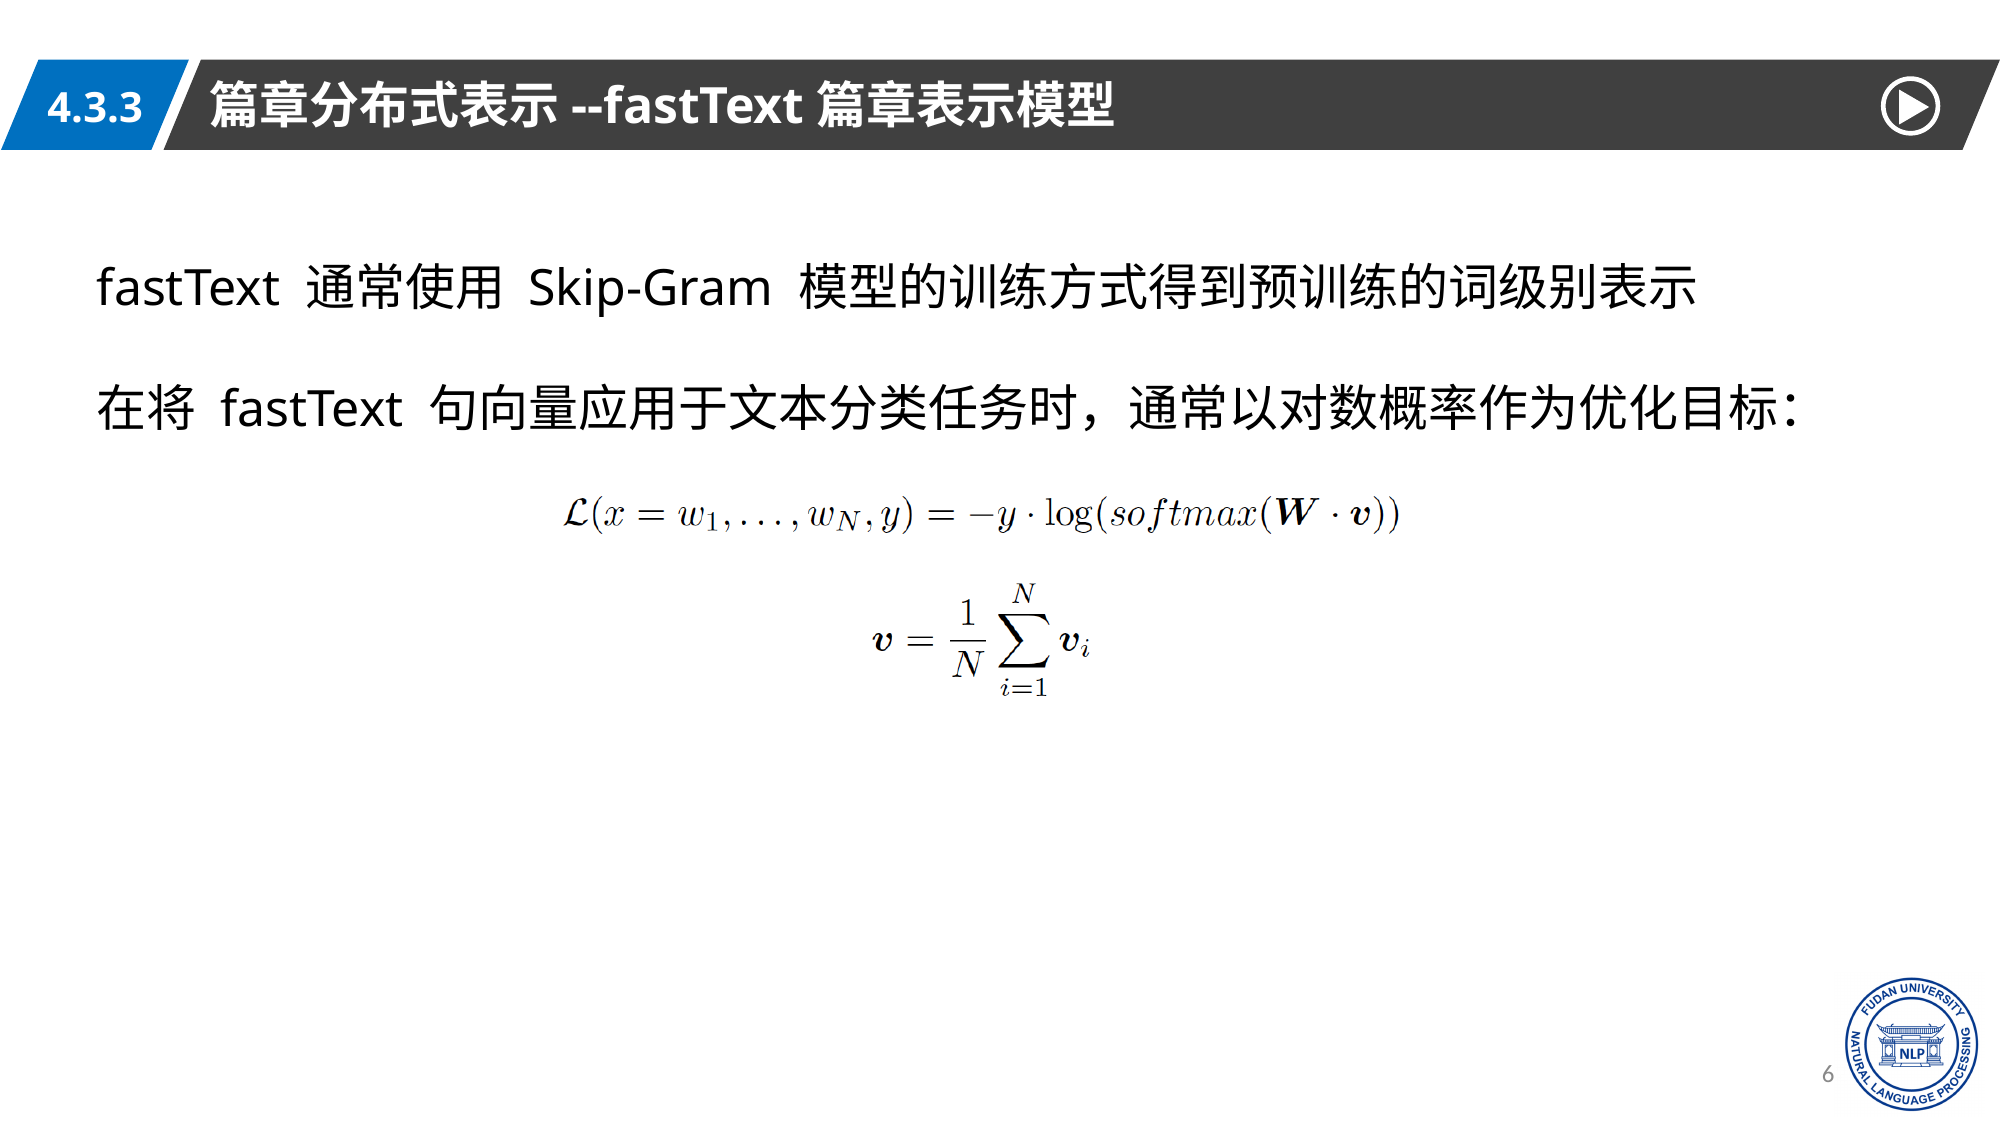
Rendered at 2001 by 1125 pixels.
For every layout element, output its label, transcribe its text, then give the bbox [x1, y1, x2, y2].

text_box 篇章分布式表示--fastText篇章表示模型 [195, 66, 1132, 142]
text_box [163, 59, 2000, 150]
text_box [1883, 78, 1939, 134]
picture [1834, 972, 1985, 1117]
text_box fastText 通常使用 Skip-Gram 模型的训练方式得到预训练的词级别表示 [82, 229, 1900, 323]
text_box [32, 59, 189, 120]
picture [546, 457, 1492, 710]
text_box 4.3.3 [26, 73, 164, 138]
slide_number 62 [1412, 1042, 1863, 1103]
text_box [1, 89, 157, 150]
text_box 在将 fastText 句向量应用于文本分类任务时，通常以对数概率作为优化目标： [82, 350, 1919, 444]
